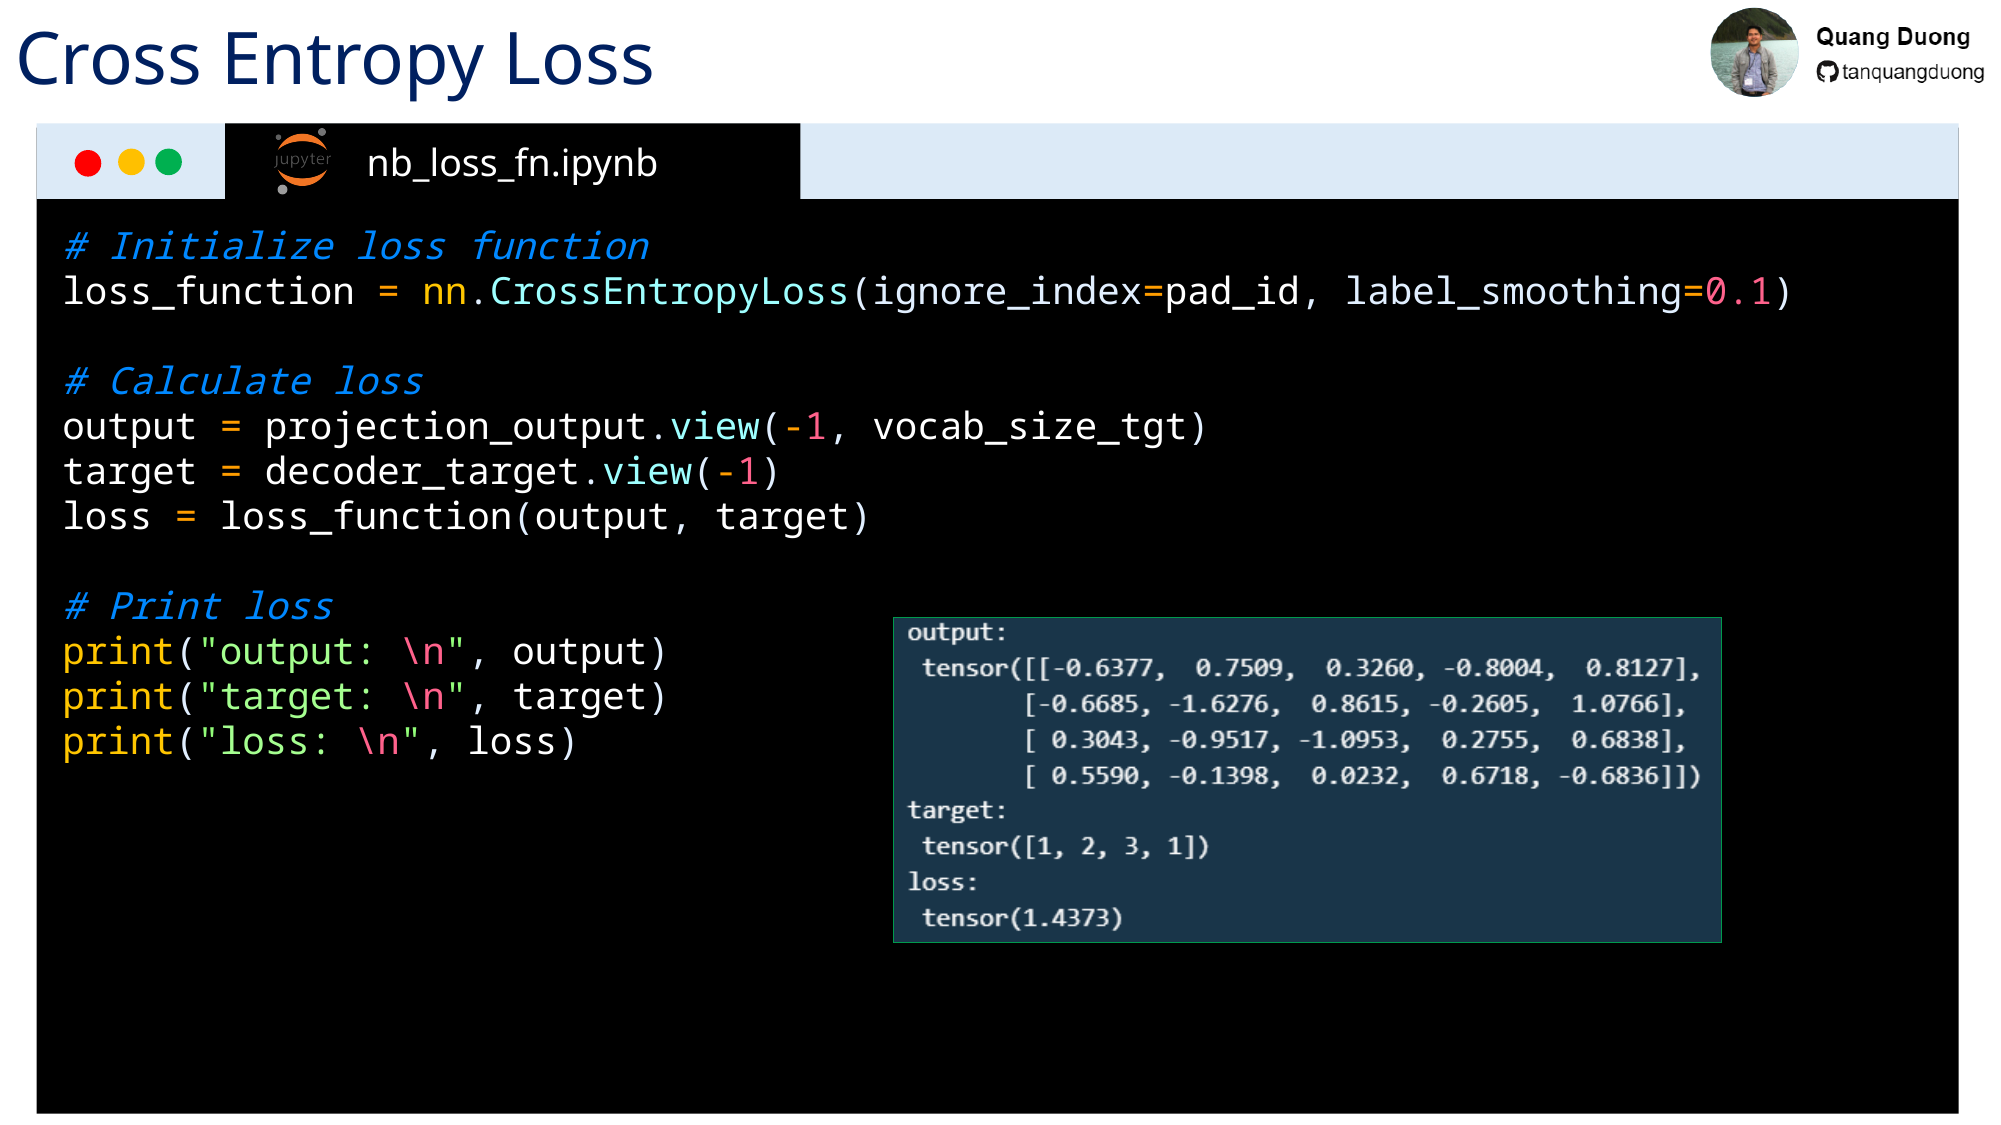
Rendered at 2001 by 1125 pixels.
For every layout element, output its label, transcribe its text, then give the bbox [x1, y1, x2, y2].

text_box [74, 148, 183, 178]
text_box [35, 201, 1960, 1115]
picture [273, 127, 333, 196]
text_box [35, 122, 223, 201]
text_box Cross Entropy Loss [0, 13, 1705, 108]
text_box nb_loss_fn.ipynb [223, 122, 802, 201]
text_box [802, 122, 1960, 201]
picture [1704, 6, 1986, 101]
picture [892, 616, 1722, 943]
text_box # Initialize loss function loss_function = nn.CrossEntropyLoss(ignore_index=pad_id, label_smoothing=0.1) # Calculate loss output = projection_output.view(-1, vocab_size_tgt) target = decoder_target.view(-1) loss = loss_function(output, target) # Print loss print("output: \n", output) print("target: \n", target) print("loss: \n", loss) [47, 214, 1922, 770]
